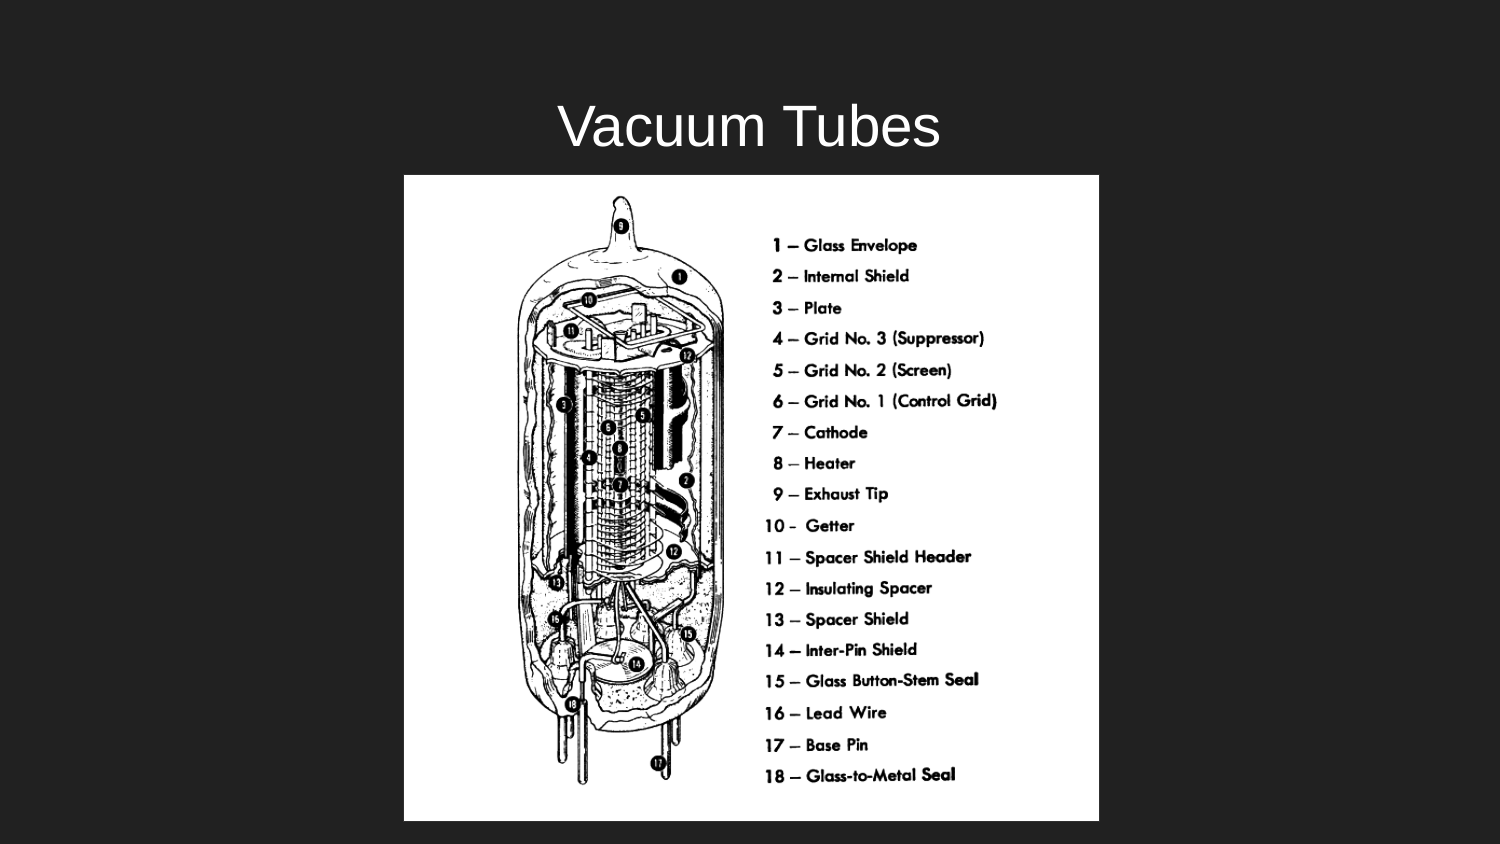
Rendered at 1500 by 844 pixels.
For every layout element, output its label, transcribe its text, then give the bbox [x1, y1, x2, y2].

text_box [403, 174, 1100, 822]
title Vacuum Tubes [51, 72, 1449, 167]
picture [491, 178, 1009, 806]
